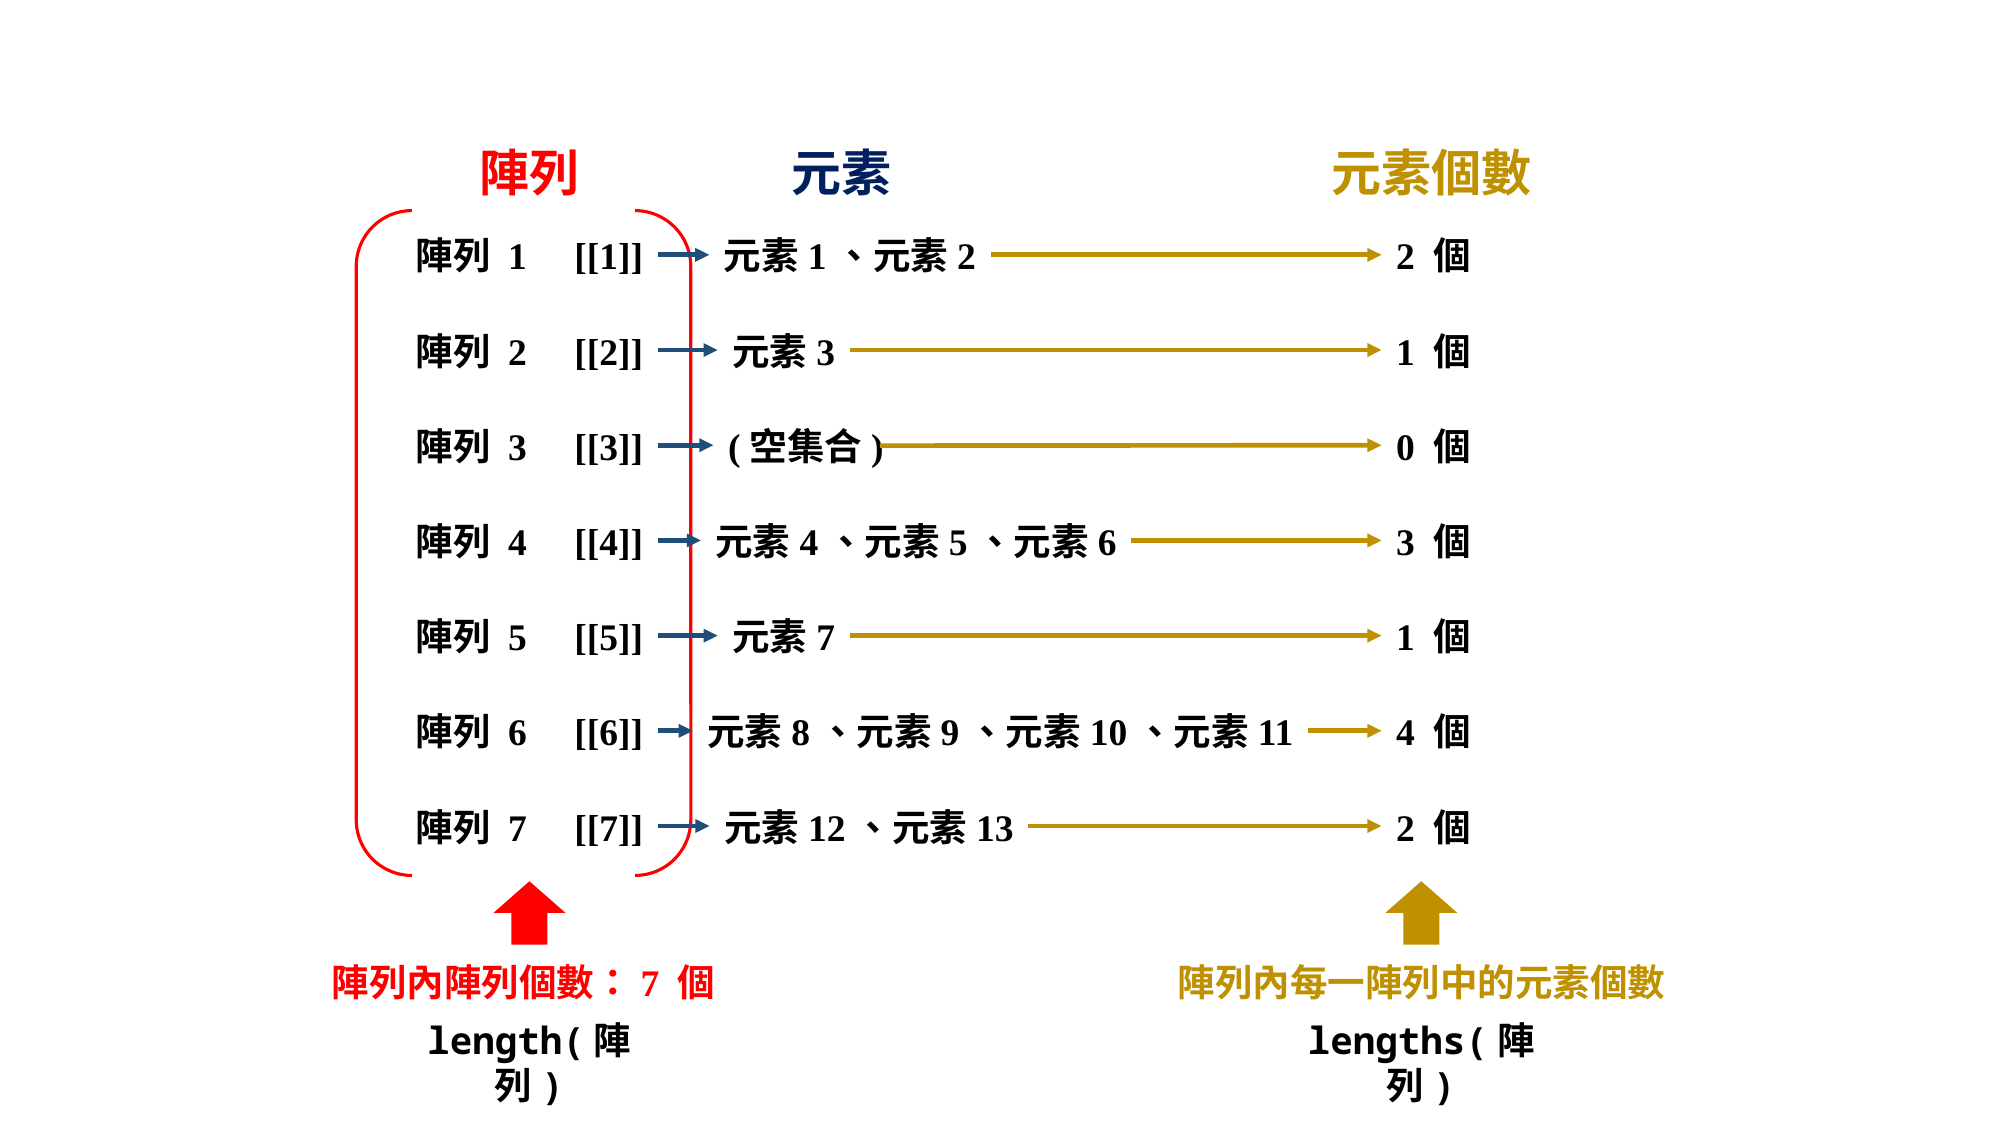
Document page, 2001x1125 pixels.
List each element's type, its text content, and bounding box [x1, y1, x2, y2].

text_box [1382, 879, 1461, 946]
text_box 1 個 [1381, 320, 1486, 380]
text_box 元素8、元素9、元素10、元素11 [692, 700, 1309, 761]
text_box length(陣列) [381, 1009, 678, 1115]
text_box (空集合) [713, 415, 899, 476]
text_box 1 個 [1381, 605, 1486, 666]
text_box 3 個 [1381, 510, 1486, 571]
text_box 元素 [776, 134, 909, 209]
text_box [490, 879, 569, 946]
text_box 元素7 [717, 605, 850, 666]
text_box 2 個 [1381, 224, 1486, 285]
text_box [355, 210, 692, 877]
text_box 陣列 [464, 134, 595, 209]
text_box 元素4、元素5、元素6 [700, 510, 1132, 571]
text_box 元素個數 [1316, 134, 1551, 209]
text_box 4 個 [1381, 700, 1486, 761]
text_box 0 個 [1381, 415, 1486, 476]
text_box lengths(陣列) [1273, 1009, 1570, 1115]
text_box 元素12、元素13 [709, 796, 1029, 856]
text_box 陣列內陣列個數：7 個 [310, 951, 737, 1012]
text_box 2 個 [1381, 796, 1486, 856]
text_box 元素3 [717, 320, 850, 380]
text_box 陣列內每一陣列中的元素個數 [1162, 951, 1680, 1012]
text_box 元素1、元素2 [709, 224, 991, 285]
